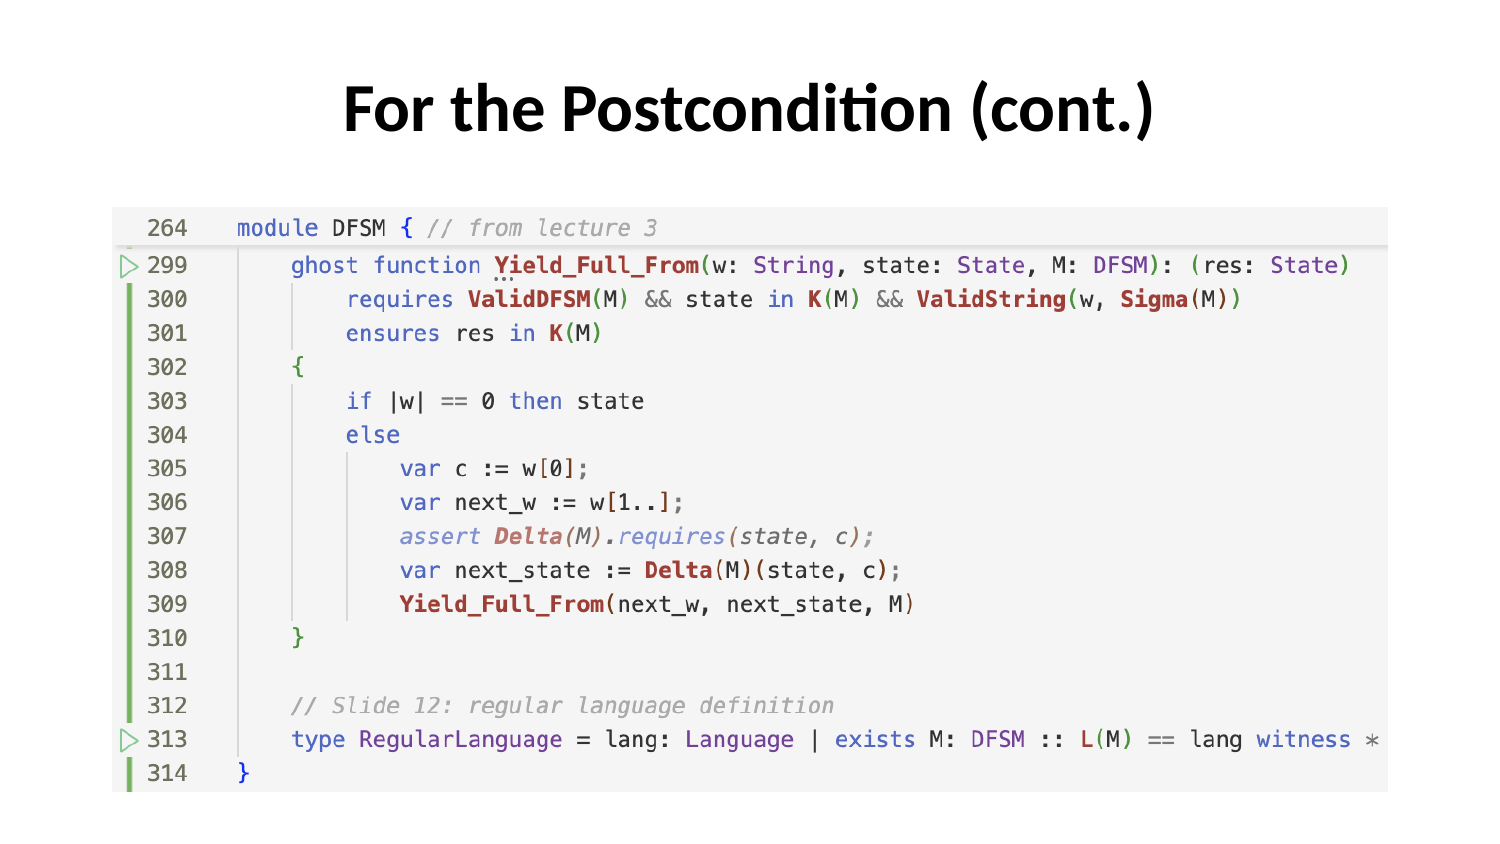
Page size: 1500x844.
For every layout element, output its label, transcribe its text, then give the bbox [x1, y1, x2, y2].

title For the Postcondition (cont.) [75, 33, 1425, 175]
picture [112, 206, 1388, 793]
